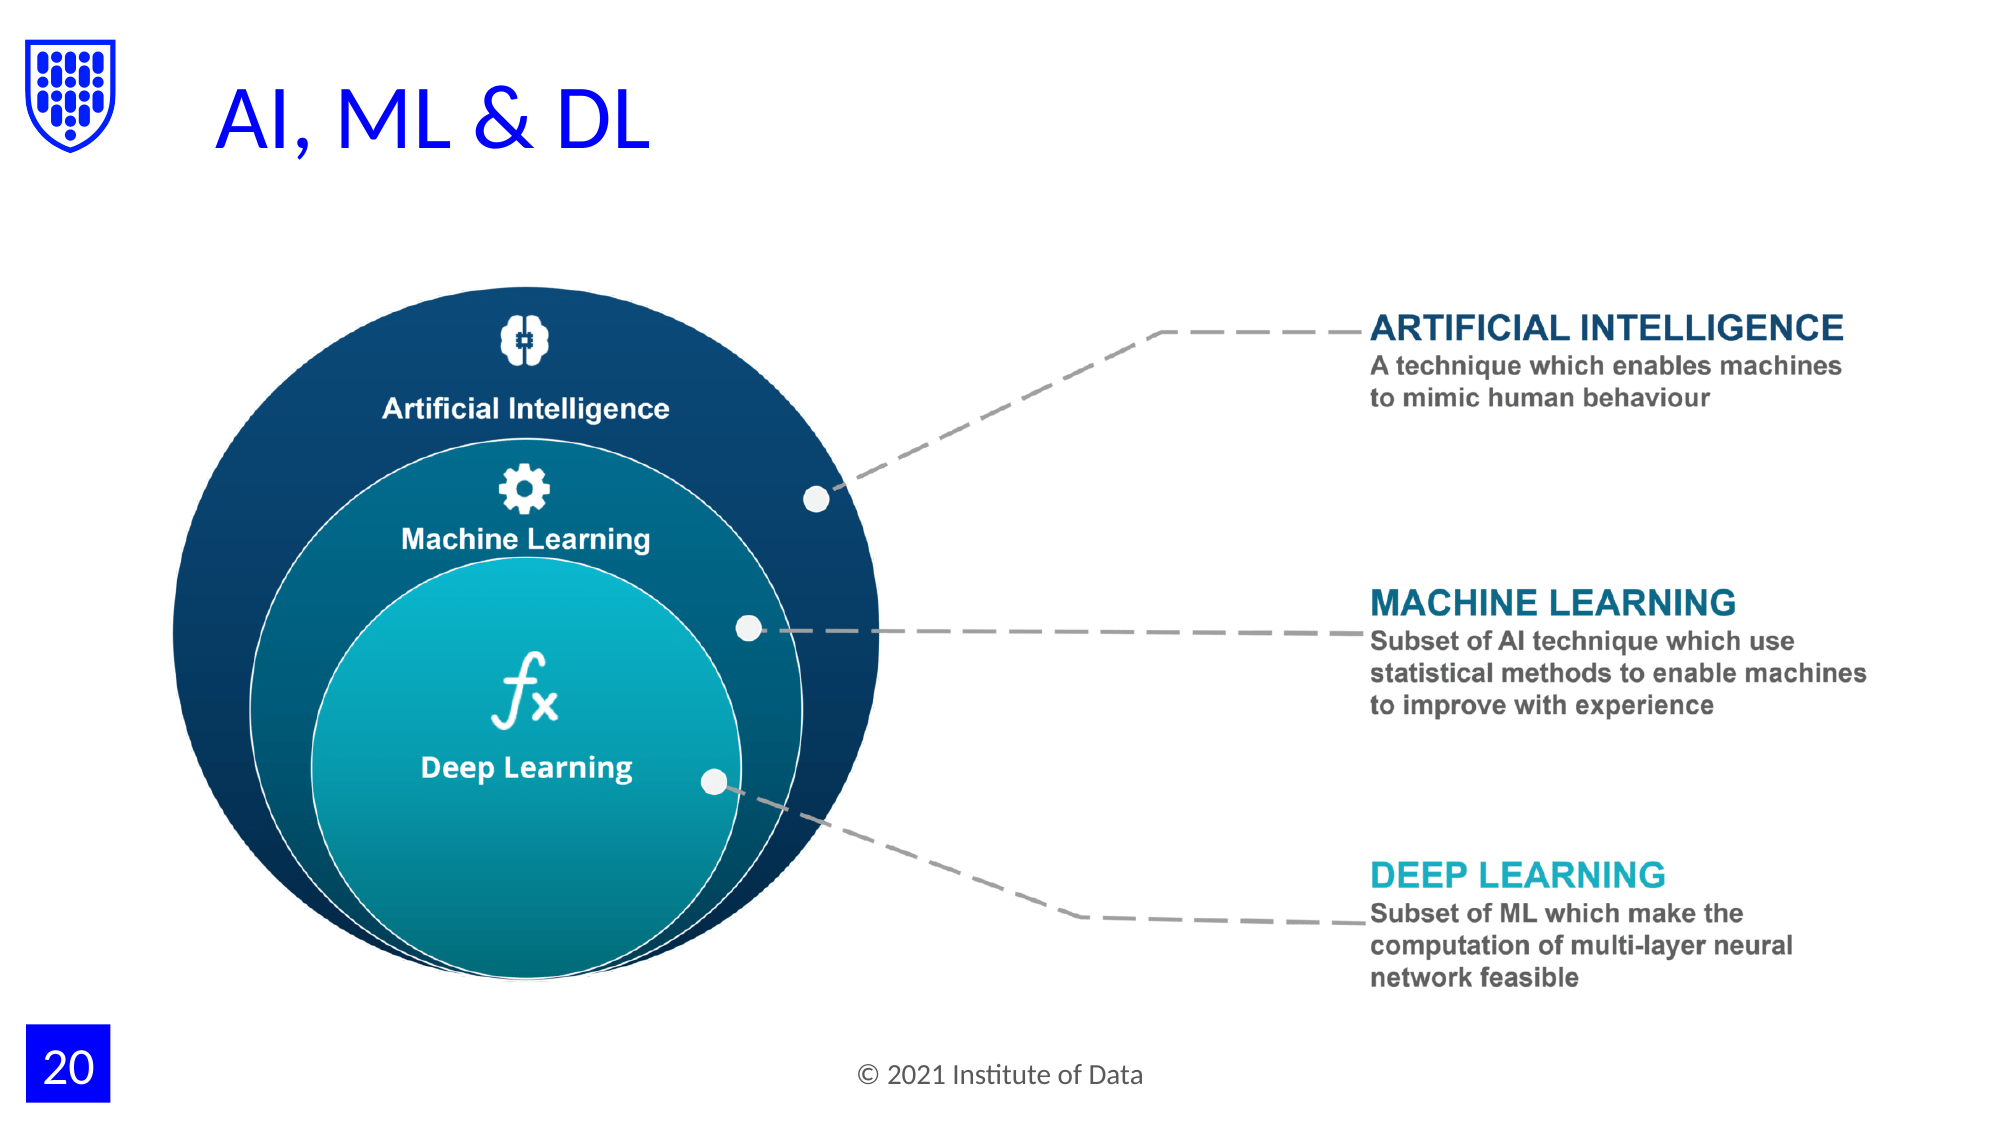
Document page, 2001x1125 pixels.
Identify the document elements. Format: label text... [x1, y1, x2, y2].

picture [170, 284, 1891, 1009]
picture [0, 25, 141, 167]
title AI, ML & DL [207, 61, 1965, 229]
